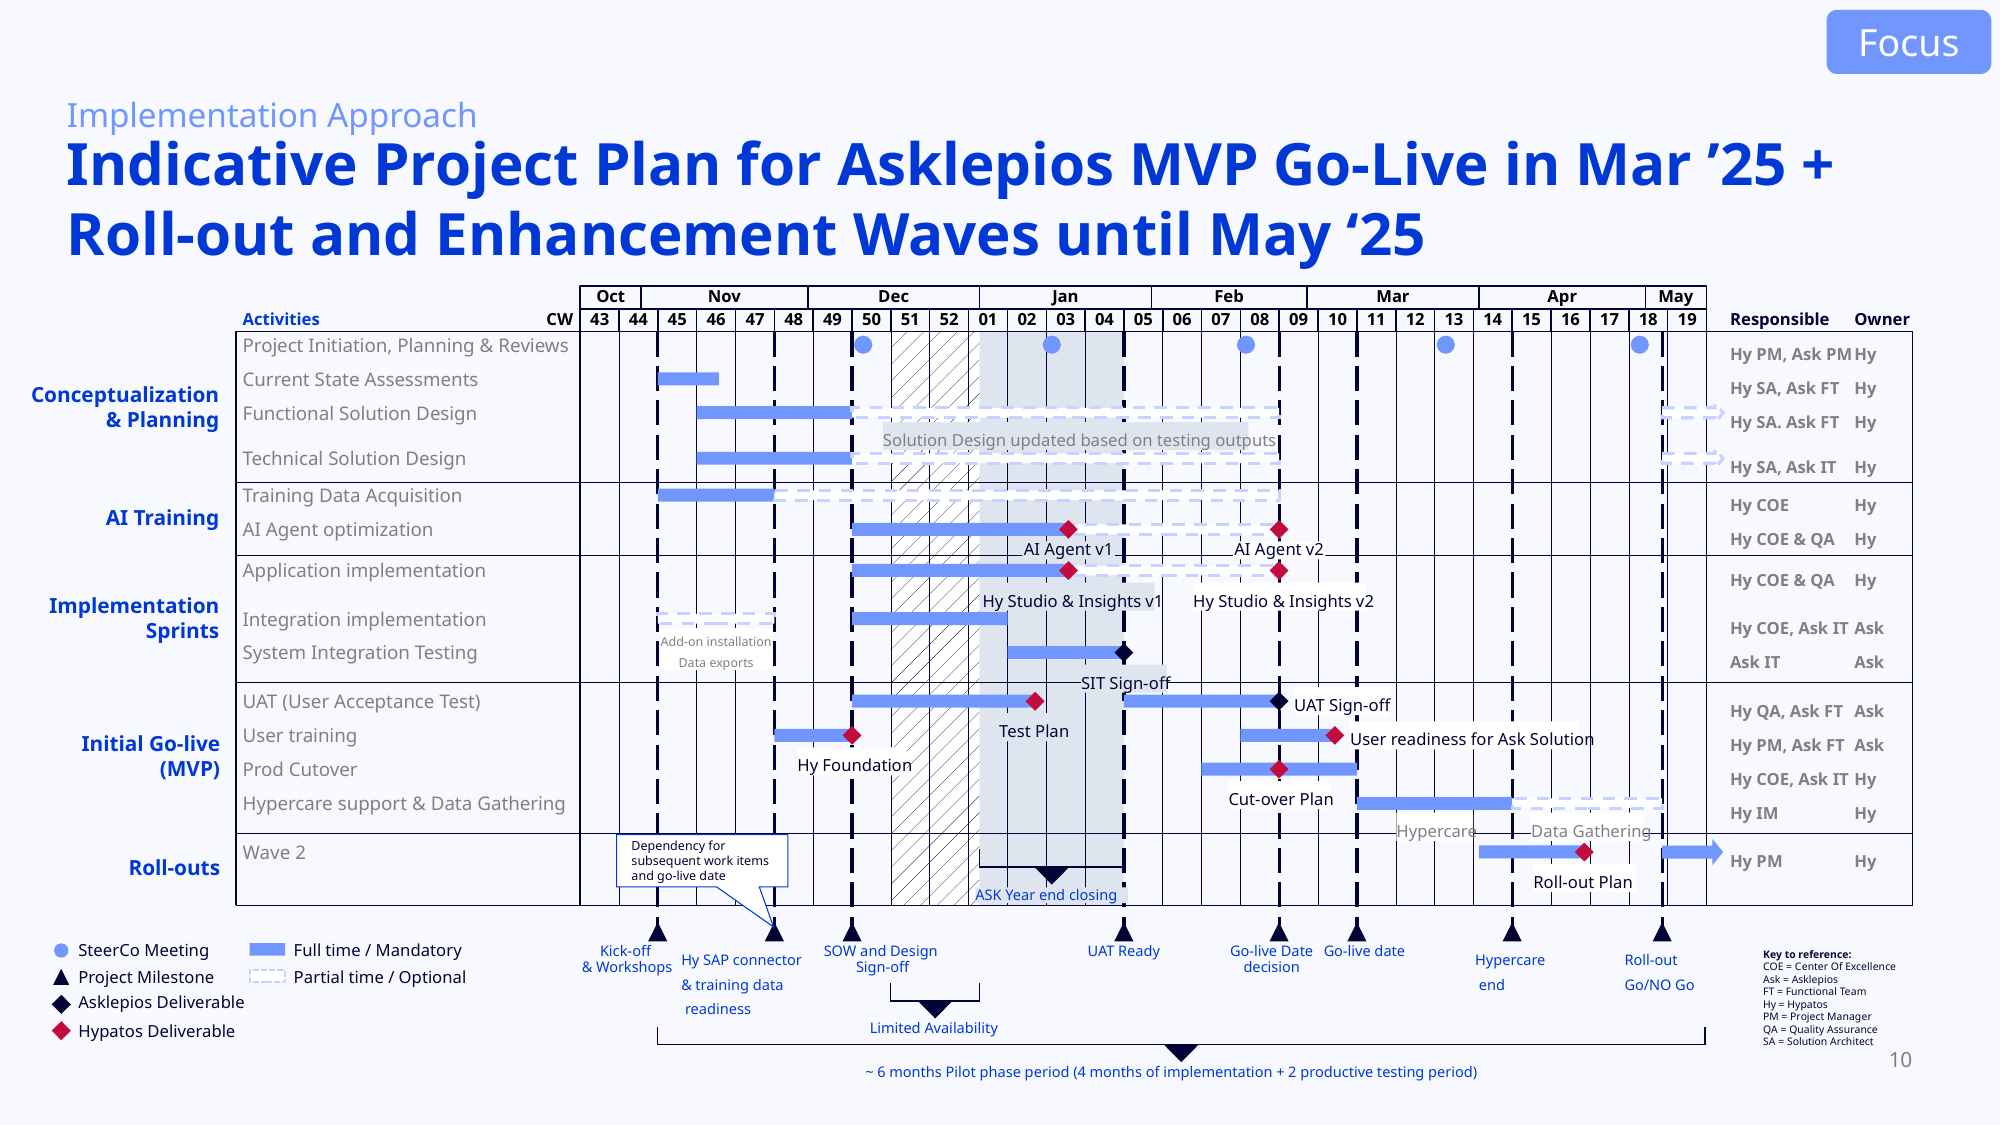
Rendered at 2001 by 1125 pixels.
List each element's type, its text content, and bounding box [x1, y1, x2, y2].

text_box 07 [1201, 308, 1240, 331]
text_box [1047, 418, 1085, 422]
text_box [930, 578, 968, 612]
text_box [1591, 797, 1628, 809]
text_box [1047, 335, 1062, 355]
text_box [891, 522, 929, 537]
text_box [969, 501, 979, 522]
text_box [1047, 464, 1085, 481]
text_box [1008, 501, 1046, 522]
text_box [697, 371, 720, 386]
text_box [1163, 407, 1201, 419]
text_box Data Gathering [1552, 812, 1590, 832]
text_box AI Agent v2 [1241, 541, 1279, 555]
text_box [930, 522, 968, 537]
text_box [1280, 520, 1289, 539]
text_box [969, 489, 1007, 501]
text_box 10 [1318, 308, 1357, 331]
text_box [1241, 694, 1276, 709]
text_box [969, 563, 1007, 578]
text_box UAT (User Acceptance Test) [242, 692, 501, 713]
text_box Limited Availability [869, 1021, 1001, 1037]
text_box Hy [1854, 403, 1876, 432]
text_box [892, 483, 929, 490]
text_box [775, 405, 813, 420]
text_box [1325, 725, 1345, 746]
text_box Hy Studio & Insights v1 [1124, 582, 1155, 611]
text_box [647, 922, 668, 942]
text_box Dependency for subsequent work items and go-live date [658, 833, 696, 888]
text_box [979, 501, 1007, 522]
text_box [969, 694, 1007, 709]
text_box [1086, 659, 1122, 664]
slide_number 10 [1477, 1040, 1928, 1081]
text_box [1008, 742, 1046, 832]
text_box [979, 556, 1007, 563]
text_box [1047, 501, 1085, 524]
text_box Solution Design updated based on testing outputs [969, 422, 1007, 451]
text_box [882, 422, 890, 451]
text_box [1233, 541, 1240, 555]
text_box [1086, 576, 1122, 582]
text_box [1202, 452, 1240, 464]
text_box [1086, 452, 1123, 464]
text_box [1269, 921, 1290, 942]
text_box [1163, 565, 1201, 576]
text_box 02 [1007, 308, 1046, 331]
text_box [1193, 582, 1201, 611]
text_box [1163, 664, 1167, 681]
text_box [930, 407, 968, 419]
text_box [1047, 452, 1085, 464]
text_box Apr [1478, 286, 1645, 308]
text_box AI Agent v2 [1280, 541, 1318, 555]
text_box [697, 405, 735, 420]
text_box SOW and Design Sign-off [820, 944, 945, 976]
text_box [1086, 489, 1123, 501]
text_box [736, 405, 774, 420]
text_box Hypercare support & Data Gathering [242, 794, 574, 815]
text_box Hypercare [1435, 833, 1473, 841]
text_box [697, 488, 735, 502]
text_box 50 [852, 308, 890, 331]
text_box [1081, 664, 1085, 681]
text_box [892, 501, 929, 522]
text_box Solution Design updated based on testing outputs [1008, 422, 1046, 451]
text_box [658, 371, 696, 386]
text_box [1008, 452, 1046, 464]
text_box [891, 563, 929, 578]
text_box [969, 332, 979, 407]
text_box Ask [1854, 692, 1882, 721]
text_box [1008, 483, 1046, 490]
text_box [1552, 844, 1581, 859]
text_box Hypercare end [1475, 944, 1550, 994]
text_box [969, 522, 1007, 537]
text_box Activities [242, 311, 313, 330]
text_box [764, 922, 785, 942]
text_box [1124, 489, 1162, 501]
text_box Roll-out Plan [1533, 863, 1550, 893]
text_box [969, 483, 979, 490]
text_box [891, 489, 929, 501]
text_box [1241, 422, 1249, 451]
text_box 08 [1240, 308, 1279, 331]
text_box Solution Design updated based on testing outputs [1086, 422, 1123, 451]
text_box [930, 834, 968, 905]
text_box [1124, 642, 1134, 663]
text_box User readiness for Ask Solution [1474, 721, 1512, 750]
text_box AI Agent v1 [1047, 541, 1085, 555]
text_box [1008, 464, 1046, 481]
text_box [1319, 762, 1356, 777]
text_box [697, 451, 735, 466]
text_box [1008, 407, 1046, 419]
text_box [969, 611, 1007, 626]
text_box [1663, 406, 1667, 419]
text_box ~ 6 months Pilot phase period (4 months of implementation + 2 productive testing period) [865, 1065, 1498, 1081]
text_box [1047, 535, 1085, 541]
text_box AI Agent v1 [1086, 541, 1115, 555]
text_box [1008, 849, 1046, 867]
text_box Roll-outs [41, 831, 235, 903]
text_box Hy Studio & Insights v2 [1280, 582, 1318, 611]
text_box User readiness for Ask Solution [1358, 721, 1395, 750]
text_box 49 [813, 308, 852, 331]
text_box [1058, 560, 1079, 581]
text_box [1163, 489, 1201, 501]
text_box [1047, 849, 1085, 867]
text_box [979, 418, 1007, 422]
text_box Technical Solution Design [242, 449, 478, 470]
text_box 19 [1667, 308, 1707, 331]
text_box Hy [1854, 449, 1876, 478]
text_box Integration implementation [242, 609, 486, 631]
text_box [1086, 407, 1123, 419]
text_box [1008, 834, 1046, 849]
text_box [969, 834, 979, 905]
text_box [969, 556, 979, 563]
text_box [814, 489, 852, 501]
text_box [979, 332, 1007, 407]
text_box [1086, 867, 1123, 887]
text_box [1707, 402, 1724, 423]
text_box [1047, 683, 1085, 832]
text_box [969, 626, 979, 681]
text_box ASK Year end closing [1086, 887, 1123, 904]
text_box [930, 483, 968, 490]
text_box [969, 578, 979, 612]
text_box CW [545, 311, 574, 330]
text_box SIT Sign-off [1086, 683, 1123, 693]
text_box [915, 999, 956, 1020]
text_box [1008, 611, 1046, 646]
text_box Hy [1854, 843, 1876, 872]
text_box Responsible [1729, 301, 1819, 330]
text_box [1086, 693, 1123, 832]
text_box Hy Studio & Insights v1 [982, 582, 1007, 611]
text_box [1031, 865, 1046, 881]
text_box [1241, 452, 1279, 464]
text_box ASK Year end closing [975, 887, 1007, 904]
text_box 14 [1473, 308, 1512, 331]
text_box Data Gathering [1531, 812, 1550, 832]
title Indicative Project Plan for Asklepios MVP Go-Live in Mar ’25 + Roll-out and Enhancement Waves until May ‘25 [66, 136, 1928, 277]
text_box [1047, 611, 1085, 646]
text_box Functional Solution Design [242, 403, 484, 425]
text_box [1008, 537, 1046, 555]
text_box Ask [1854, 643, 1882, 672]
text_box [1124, 694, 1162, 709]
text_box [979, 464, 1007, 481]
text_box Hy [1854, 335, 1876, 364]
text_box Hy SA, Ask FT [1729, 369, 1836, 399]
text_box Ask [1854, 726, 1882, 755]
text_box Hy COE & QA [1729, 561, 1836, 590]
text_box User readiness for Ask Solution [1435, 721, 1473, 750]
text_box Hy Studio & Insights v2 [1319, 582, 1356, 611]
text_box [1008, 418, 1046, 422]
text_box Solution Design updated based on testing outputs [930, 422, 968, 451]
text_box [1113, 921, 1134, 942]
text_box UAT Sign-off [1358, 687, 1390, 716]
text_box Mar [1306, 286, 1478, 308]
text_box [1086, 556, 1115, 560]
text_box 03 [1046, 308, 1085, 331]
text_box Partial time / Optional [279, 959, 495, 994]
text_box 18 [1628, 308, 1667, 331]
text_box Dependency for subsequent work items and go-live date [736, 833, 774, 905]
text_box Add-on installation Data exports [736, 628, 773, 671]
text_box [842, 725, 852, 746]
text_box [1161, 1043, 1202, 1064]
text_box [853, 335, 873, 355]
text_box ASK Year end closing [1008, 887, 1046, 904]
text_box Hy Foundation [797, 747, 813, 776]
text_box [736, 488, 774, 502]
text_box System Integration Testing [242, 643, 487, 664]
text_box [1478, 844, 1512, 859]
text_box AI Training [26, 480, 235, 554]
text_box [1008, 694, 1032, 709]
text_box [1513, 844, 1550, 859]
text_box [1435, 796, 1473, 811]
text_box Roll-out Plan [1552, 863, 1590, 893]
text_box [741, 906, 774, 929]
text_box [1280, 760, 1289, 779]
text_box [1086, 483, 1122, 490]
text_box [1047, 659, 1085, 681]
text_box Ask [1854, 609, 1882, 638]
text_box [1086, 535, 1123, 555]
text_box SIT Sign-off [1086, 664, 1123, 681]
text_box [1668, 844, 1706, 860]
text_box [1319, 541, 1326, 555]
text_box [814, 405, 852, 420]
text_box [1269, 691, 1279, 711]
text_box [1086, 556, 1123, 565]
text_box Current State Assessments [242, 369, 493, 391]
text_box [1008, 867, 1046, 887]
text_box [1396, 796, 1434, 811]
text_box [853, 452, 890, 464]
text_box [930, 464, 968, 481]
text_box [1047, 483, 1085, 490]
text_box Hy COE [1729, 486, 1790, 515]
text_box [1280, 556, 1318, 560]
text_box [853, 489, 890, 501]
text_box [1241, 489, 1279, 501]
text_box Add-on installation Data exports [697, 628, 735, 671]
text_box [892, 332, 929, 407]
text_box [1163, 523, 1201, 535]
text_box Hy Studio & Insights v2 [1241, 582, 1279, 611]
text_box Roll-out Plan [1591, 863, 1628, 893]
text_box [814, 451, 852, 466]
text_box Hy Foundation [853, 747, 890, 776]
text_box Owner [1854, 301, 1906, 330]
text_box [892, 708, 929, 832]
text_box Solution Design updated based on testing outputs [1047, 422, 1085, 451]
text_box [1086, 523, 1123, 535]
text_box [1241, 523, 1274, 535]
text_box [1124, 452, 1162, 464]
text_box Dec [807, 286, 979, 308]
text_box [979, 626, 1007, 681]
text_box Initial Go-live (MVP) [24, 681, 235, 831]
text_box [1663, 844, 1667, 860]
text_box ASK Year end closing [1047, 887, 1085, 904]
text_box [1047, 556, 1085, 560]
text_box Hy COE & QA [1729, 520, 1836, 549]
text_box [979, 683, 1007, 694]
text_box Wave 2 [242, 843, 312, 864]
text_box [979, 834, 1007, 849]
text_box Solution Design updated based on testing outputs [1202, 422, 1240, 451]
text_box 06 [1162, 308, 1201, 331]
text_box User training [242, 726, 356, 747]
text_box [1086, 501, 1123, 524]
text_box [892, 834, 929, 905]
text_box Training Data Acquisition [242, 486, 466, 507]
text_box 45 [657, 308, 696, 331]
text_box [979, 578, 1007, 611]
text_box Hypercare [1396, 812, 1434, 832]
text_box Hy COE, Ask IT [1729, 609, 1845, 638]
text_box [891, 407, 929, 419]
text_box [1008, 563, 1046, 578]
text_box SIT Sign-off [1124, 683, 1162, 693]
text_box [1047, 576, 1085, 582]
text_box [24, 991, 324, 1121]
text_box [1668, 406, 1706, 419]
text_box Go-live Date decision [1227, 944, 1316, 976]
text_box [1047, 645, 1085, 660]
text_box Oct [580, 286, 641, 308]
text_box [1241, 565, 1273, 576]
text_box [979, 483, 1007, 490]
text_box [1202, 523, 1240, 535]
text_box Key to reference: COE = Center Of Excellence Ask = Asklepios FT = Functional Team Hy = Hypatos PM = Project Manager QA = Quality Assurance SA = Solution Architect [1748, 940, 1982, 1070]
text_box [1358, 796, 1395, 811]
text_box [1663, 452, 1667, 465]
text_box [891, 611, 929, 626]
text_box [892, 537, 929, 555]
text_box 43 [580, 308, 619, 331]
text_box Asklepios Deliverable [63, 984, 420, 1020]
text_box [853, 563, 890, 578]
text_box [1280, 561, 1289, 580]
text_box Data Gathering [1552, 833, 1590, 841]
text_box SteerCo Meeting [63, 932, 236, 959]
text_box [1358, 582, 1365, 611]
text_box [1652, 921, 1673, 942]
text_box Hy Foundation [814, 747, 852, 776]
text_box Hy [1854, 794, 1876, 823]
text_box [51, 966, 63, 986]
text_box [697, 613, 735, 625]
text_box [1008, 645, 1046, 660]
text_box [1319, 728, 1331, 743]
text_box [1086, 418, 1122, 422]
text_box 52 [929, 308, 968, 331]
text_box SIT Sign-off [1124, 664, 1162, 681]
text_box Solution Design updated based on testing outputs [891, 422, 929, 451]
text_box Hy [1854, 561, 1876, 590]
text_box [736, 451, 774, 466]
text_box Test Plan [1047, 713, 1072, 742]
text_box [1202, 407, 1240, 419]
text_box Implementation Sprints [22, 554, 235, 682]
text_box Hypercare [1435, 812, 1473, 832]
text_box [50, 993, 63, 1016]
text_box Test Plan [999, 713, 1007, 742]
text_box 44 [619, 308, 657, 331]
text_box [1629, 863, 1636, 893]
text_box Cut-over Plan [1319, 781, 1330, 810]
text_box [1025, 691, 1045, 712]
text_box AI Agent v1 [1022, 541, 1046, 555]
text_box Solution Design updated based on testing outputs [1163, 422, 1201, 451]
text_box Focus [1825, 8, 1993, 76]
text_box Hy Studio & Insights v2 [1202, 582, 1240, 611]
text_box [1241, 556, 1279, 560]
text_box [1552, 797, 1590, 809]
text_box [891, 694, 929, 709]
text_box 12 [1395, 308, 1434, 331]
text_box [1047, 522, 1065, 537]
text_box [1086, 645, 1120, 660]
text_box [969, 537, 979, 555]
text_box [853, 407, 890, 419]
text_box [249, 942, 279, 957]
text_box [658, 488, 696, 502]
text_box Data Gathering [1591, 812, 1628, 832]
text_box [891, 452, 929, 464]
text_box [1241, 335, 1256, 355]
text_box [1269, 560, 1279, 581]
text_box 15 [1512, 308, 1551, 331]
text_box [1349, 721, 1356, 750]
text_box 11 [1357, 308, 1395, 331]
text_box Data Gathering [1591, 833, 1628, 841]
text_box Hy QA, Ask FT [1729, 692, 1840, 721]
text_box Hy SA. Ask FT [1729, 403, 1836, 432]
text_box Hy PM [1729, 843, 1782, 872]
text_box Hypatos Deliverable [63, 1013, 298, 1048]
text_box Go-live date [1321, 944, 1408, 960]
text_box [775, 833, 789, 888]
text_box May [1645, 286, 1707, 308]
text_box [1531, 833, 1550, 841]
text_box [775, 489, 813, 501]
text_box [1280, 692, 1289, 711]
text_box Hy SAP connector & training data readiness [681, 944, 815, 1018]
text_box Project Initiation, Planning & Reviews [242, 335, 573, 357]
text_box [1086, 834, 1123, 849]
text_box [930, 611, 968, 626]
text_box Hy [1854, 486, 1876, 515]
text_box Full time / Mandatory [279, 932, 495, 959]
text_box 47 [735, 308, 774, 331]
text_box Hy PM, Ask FT [1729, 726, 1841, 755]
text_box Roll-out Go/NO Go [1624, 944, 1700, 994]
text_box [1124, 565, 1162, 576]
text_box [853, 611, 890, 626]
text_box [1047, 563, 1065, 578]
text_box Hy Studio & Insights v1 [1086, 582, 1123, 611]
text_box [1086, 464, 1123, 481]
text_box 05 [1123, 308, 1162, 331]
text_box [658, 613, 696, 625]
text_box [979, 708, 1007, 832]
text_box [1283, 762, 1318, 777]
text_box [969, 407, 1007, 419]
text_box Jan [979, 286, 1151, 308]
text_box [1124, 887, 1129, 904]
text_box [1008, 556, 1046, 563]
text_box [892, 556, 929, 563]
text_box [853, 694, 890, 709]
text_box [930, 708, 968, 832]
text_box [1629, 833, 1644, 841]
text_box [892, 464, 929, 481]
text_box Hy COE, Ask IT [1729, 760, 1845, 789]
text_box [1086, 332, 1123, 407]
text_box Dependency for subsequent work items and go-live date [697, 833, 735, 902]
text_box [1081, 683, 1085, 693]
text_box Prod Cutover [242, 760, 363, 781]
text_box [1052, 867, 1085, 887]
text_box [1008, 659, 1046, 681]
text_box [1629, 797, 1662, 809]
text_box [853, 522, 890, 537]
text_box [1086, 611, 1123, 646]
text_box [1269, 759, 1279, 779]
text_box [657, 1026, 1705, 1045]
text_box Hy Studio & Insights v1 [1008, 582, 1046, 611]
text_box [1513, 797, 1550, 809]
text_box [930, 489, 968, 501]
text_box [930, 694, 968, 709]
text_box [249, 969, 286, 983]
text_box [50, 1019, 63, 1042]
text_box [1574, 842, 1590, 862]
text_box Solution Design updated based on testing outputs [1124, 422, 1162, 451]
text_box [1202, 762, 1240, 777]
text_box Hy [1854, 520, 1876, 549]
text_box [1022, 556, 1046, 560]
text_box Hypercare [1396, 833, 1434, 841]
text_box Cut-over Plan [1280, 781, 1318, 810]
text_box [1114, 643, 1123, 662]
text_box [1124, 523, 1162, 535]
text_box Add-on installation Data exports [659, 628, 696, 671]
text_box [814, 728, 848, 743]
text_box [1047, 332, 1085, 407]
text_box Application implementation [242, 561, 491, 582]
text_box [1047, 489, 1085, 501]
text_box [1241, 728, 1279, 743]
text_box [1047, 865, 1072, 887]
text_box [1269, 519, 1279, 540]
text_box Dependency for subsequent work items and go-live date [620, 833, 657, 888]
text_box [736, 613, 774, 625]
text_box 51 [890, 308, 929, 331]
text_box [53, 942, 63, 959]
text_box 48 [774, 308, 813, 331]
text_box 17 [1590, 308, 1628, 331]
text_box Data Gathering [1629, 812, 1644, 832]
text_box [775, 728, 813, 743]
text_box [930, 683, 968, 694]
text_box [979, 867, 1007, 887]
text_box [979, 537, 1007, 555]
text_box [1047, 407, 1085, 419]
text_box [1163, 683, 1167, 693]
text_box Hy Studio & Insights v1 [1047, 582, 1085, 611]
text_box Test Plan [1008, 713, 1046, 742]
text_box [853, 726, 862, 745]
text_box [1436, 335, 1456, 355]
text_box UAT Sign-off [1294, 687, 1318, 716]
text_box User readiness for Ask Solution [1552, 721, 1579, 750]
text_box [1668, 452, 1706, 465]
text_box [1707, 836, 1725, 869]
text_box Hy [1854, 760, 1876, 789]
text_box AI Agent optimization [242, 520, 436, 541]
text_box [930, 418, 968, 422]
text_box Nov [641, 286, 807, 308]
text_box [1008, 332, 1046, 407]
text_box [1058, 519, 1079, 540]
text_box [842, 921, 863, 942]
text_box [892, 626, 929, 681]
text_box Feb [1151, 286, 1306, 308]
text_box [930, 626, 968, 681]
text_box [1163, 694, 1201, 709]
text_box [1008, 578, 1046, 582]
text_box [1241, 407, 1279, 419]
text_box Implementation Approach [66, 70, 1928, 136]
text_box [979, 849, 1007, 867]
text_box [1707, 447, 1724, 469]
text_box [969, 683, 979, 694]
text_box [892, 578, 929, 612]
text_box [969, 464, 979, 481]
text_box [1236, 337, 1240, 352]
text_box 46 [696, 308, 735, 331]
text_box 13 [1434, 308, 1473, 331]
text_box [930, 537, 968, 555]
text_box 09 [1279, 308, 1318, 331]
text_box User readiness for Ask Solution [1396, 721, 1434, 750]
text_box Project Milestone [63, 959, 244, 994]
text_box [930, 563, 968, 578]
text_box [930, 501, 968, 522]
text_box [1047, 834, 1085, 849]
text_box [1202, 694, 1240, 709]
text_box Hy Foundation [891, 747, 907, 776]
text_box Hy [1854, 369, 1876, 399]
text_box [1086, 565, 1123, 576]
text_box [1069, 560, 1085, 565]
text_box [1008, 489, 1046, 501]
text_box Hy IM [1729, 794, 1777, 823]
text_box User readiness for Ask Solution [1513, 721, 1550, 750]
text_box UAT Ready [1084, 944, 1164, 960]
text_box [969, 452, 1007, 464]
text_box [1073, 523, 1085, 535]
text_box [1241, 762, 1276, 777]
text_box 16 [1551, 308, 1590, 331]
text_box [969, 708, 979, 832]
text_box Ask IT [1729, 643, 1777, 672]
text_box [1630, 335, 1650, 355]
text_box [1202, 565, 1240, 576]
text_box [930, 332, 968, 407]
text_box Cut-over Plan [1228, 781, 1240, 810]
text_box [1124, 407, 1162, 419]
text_box [930, 452, 968, 464]
text_box [1074, 565, 1085, 576]
text_box 01 [968, 308, 1007, 331]
text_box 04 [1085, 308, 1123, 331]
text_box [1008, 522, 1046, 537]
text_box [1474, 796, 1512, 811]
text_box [892, 418, 929, 422]
text_box [890, 983, 980, 1001]
text_box Hy PM, Ask PM [1729, 335, 1848, 364]
text_box [775, 451, 813, 466]
text_box [1202, 489, 1240, 501]
text_box [1502, 921, 1523, 942]
text_box Conceptualization & Planning [7, 331, 235, 483]
text_box Hy SA, Ask IT [1729, 449, 1831, 478]
text_box Cut-over Plan [1241, 781, 1279, 810]
text_box [892, 683, 929, 694]
text_box [1280, 728, 1318, 743]
text_box UAT Sign-off [1319, 687, 1356, 716]
text_box [1086, 849, 1123, 867]
text_box [969, 418, 979, 422]
text_box [1008, 683, 1046, 713]
text_box [1346, 923, 1367, 942]
text_box [930, 556, 968, 563]
text_box Kick-off & Workshops [579, 944, 676, 976]
text_box [1163, 452, 1201, 464]
text_box [1042, 337, 1046, 352]
